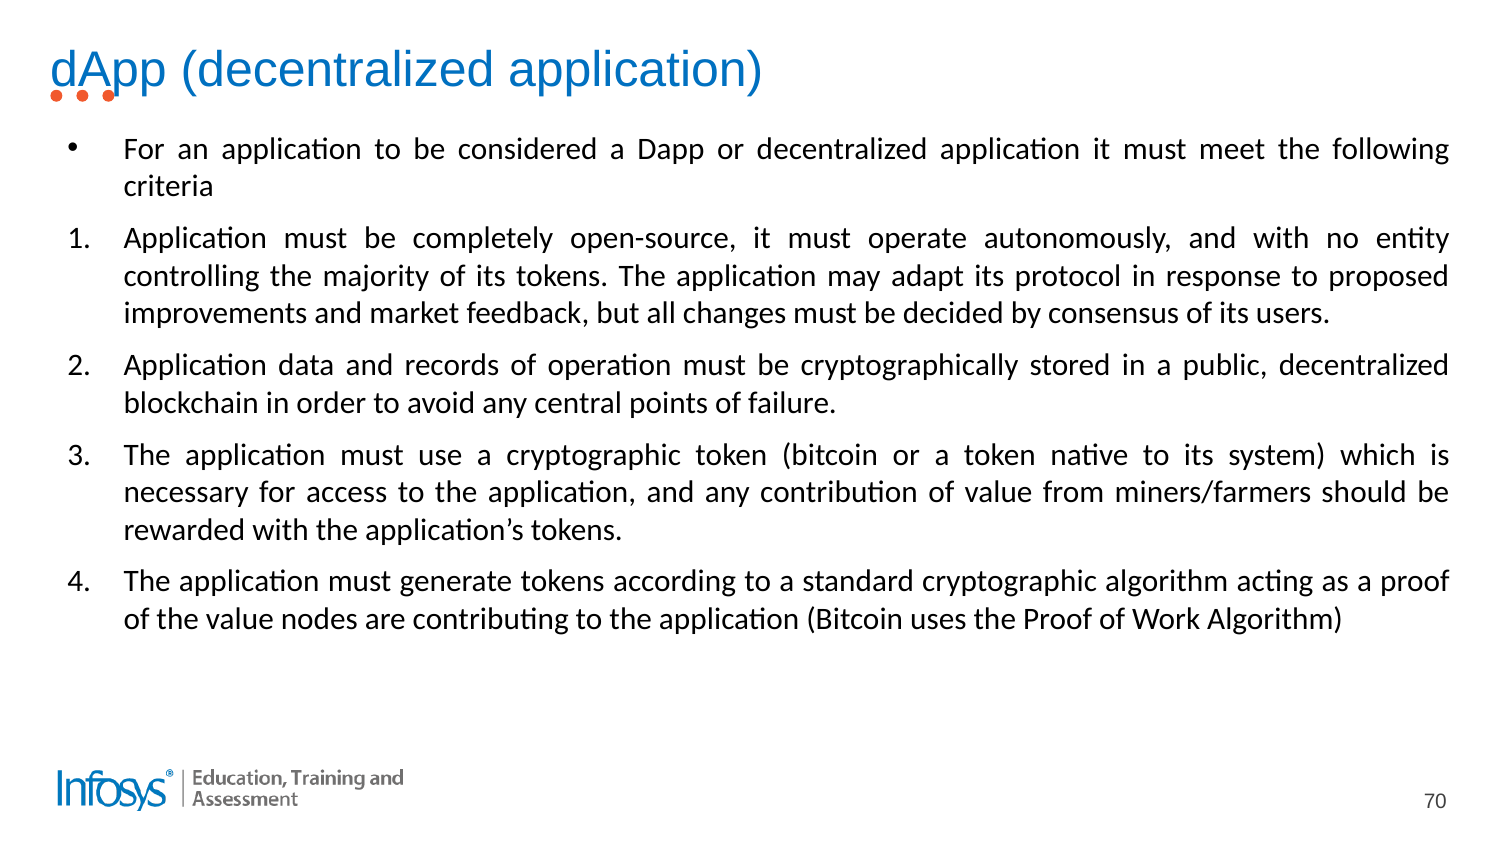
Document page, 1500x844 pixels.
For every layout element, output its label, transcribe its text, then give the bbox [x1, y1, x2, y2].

text_box For an application to be considered a Dapp or decentralized application it must meet the following criteria Application must be completely open-source, it must operate autonomously, and with no entity controlling the majority of its tokens. The application may adapt its protocol in response to proposed improvements and market feedback, but all changes must be decided by consensus of its users. Application data and records of operation must be cryptographically stored in a public, decentralized blockchain in order to avoid any central points of failure. The application must use a cryptographic token (bitcoin or a token native to its system) which is necessary for access to the application, and any contribution of value from miners/farmers should be rewarded with the application’s tokens. The application must generate tokens according to a standard cryptographic algorithm acting as a proof of the value nodes are contributing to the application (Bitcoin uses the Proof of Work Algorithm) [52, 120, 1467, 722]
slide_number 70 [1384, 780, 1462, 826]
title dApp (decentralized application) [35, 29, 1467, 104]
picture [49, 761, 410, 811]
